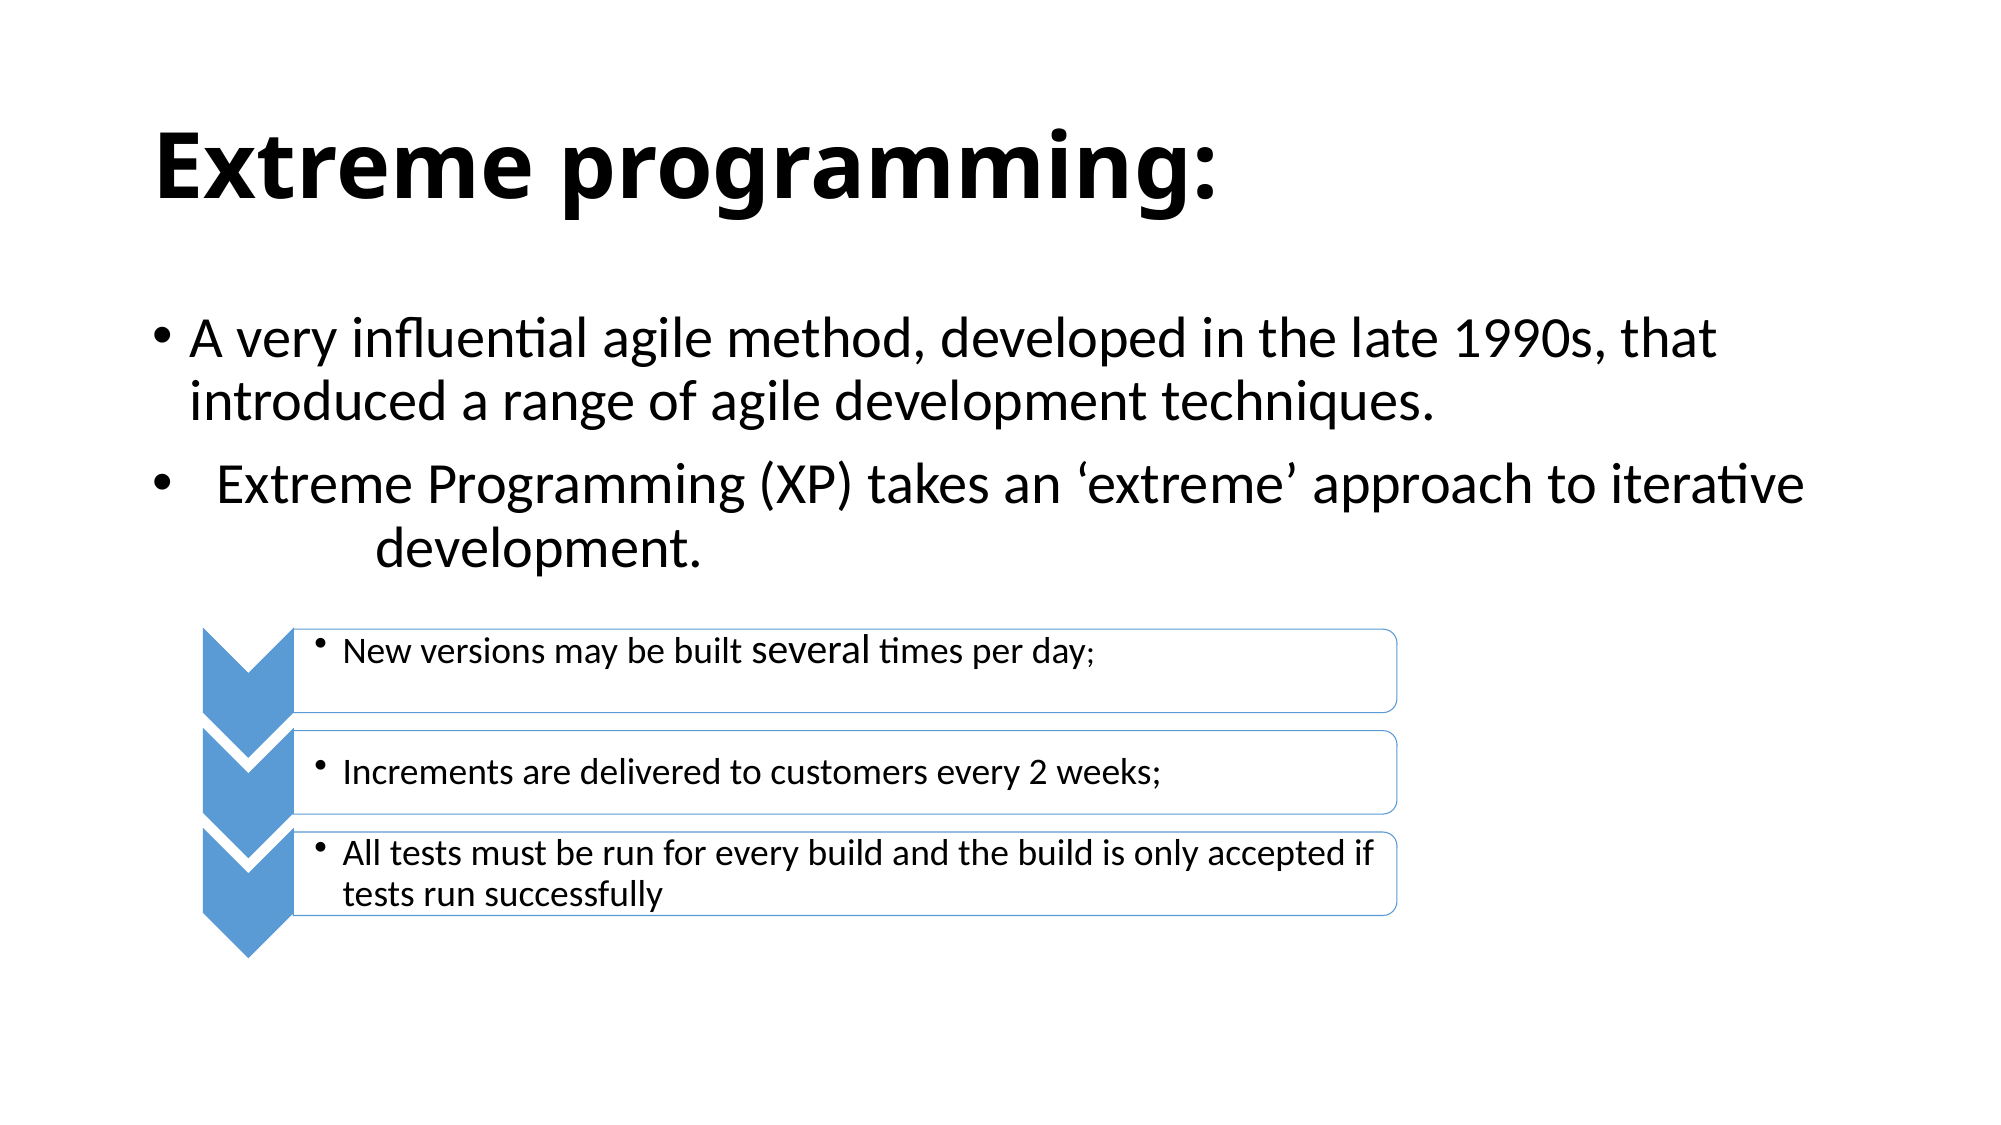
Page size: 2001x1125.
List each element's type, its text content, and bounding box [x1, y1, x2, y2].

list A very influential agile method, developed in the late 1990s, that introduced a range of agile development techniques. Extreme Programming (XP) takes an ‘extreme’ approach to iterative development. [137, 299, 1863, 1014]
title Extreme programming: [137, 59, 1863, 278]
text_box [203, 628, 1397, 961]
